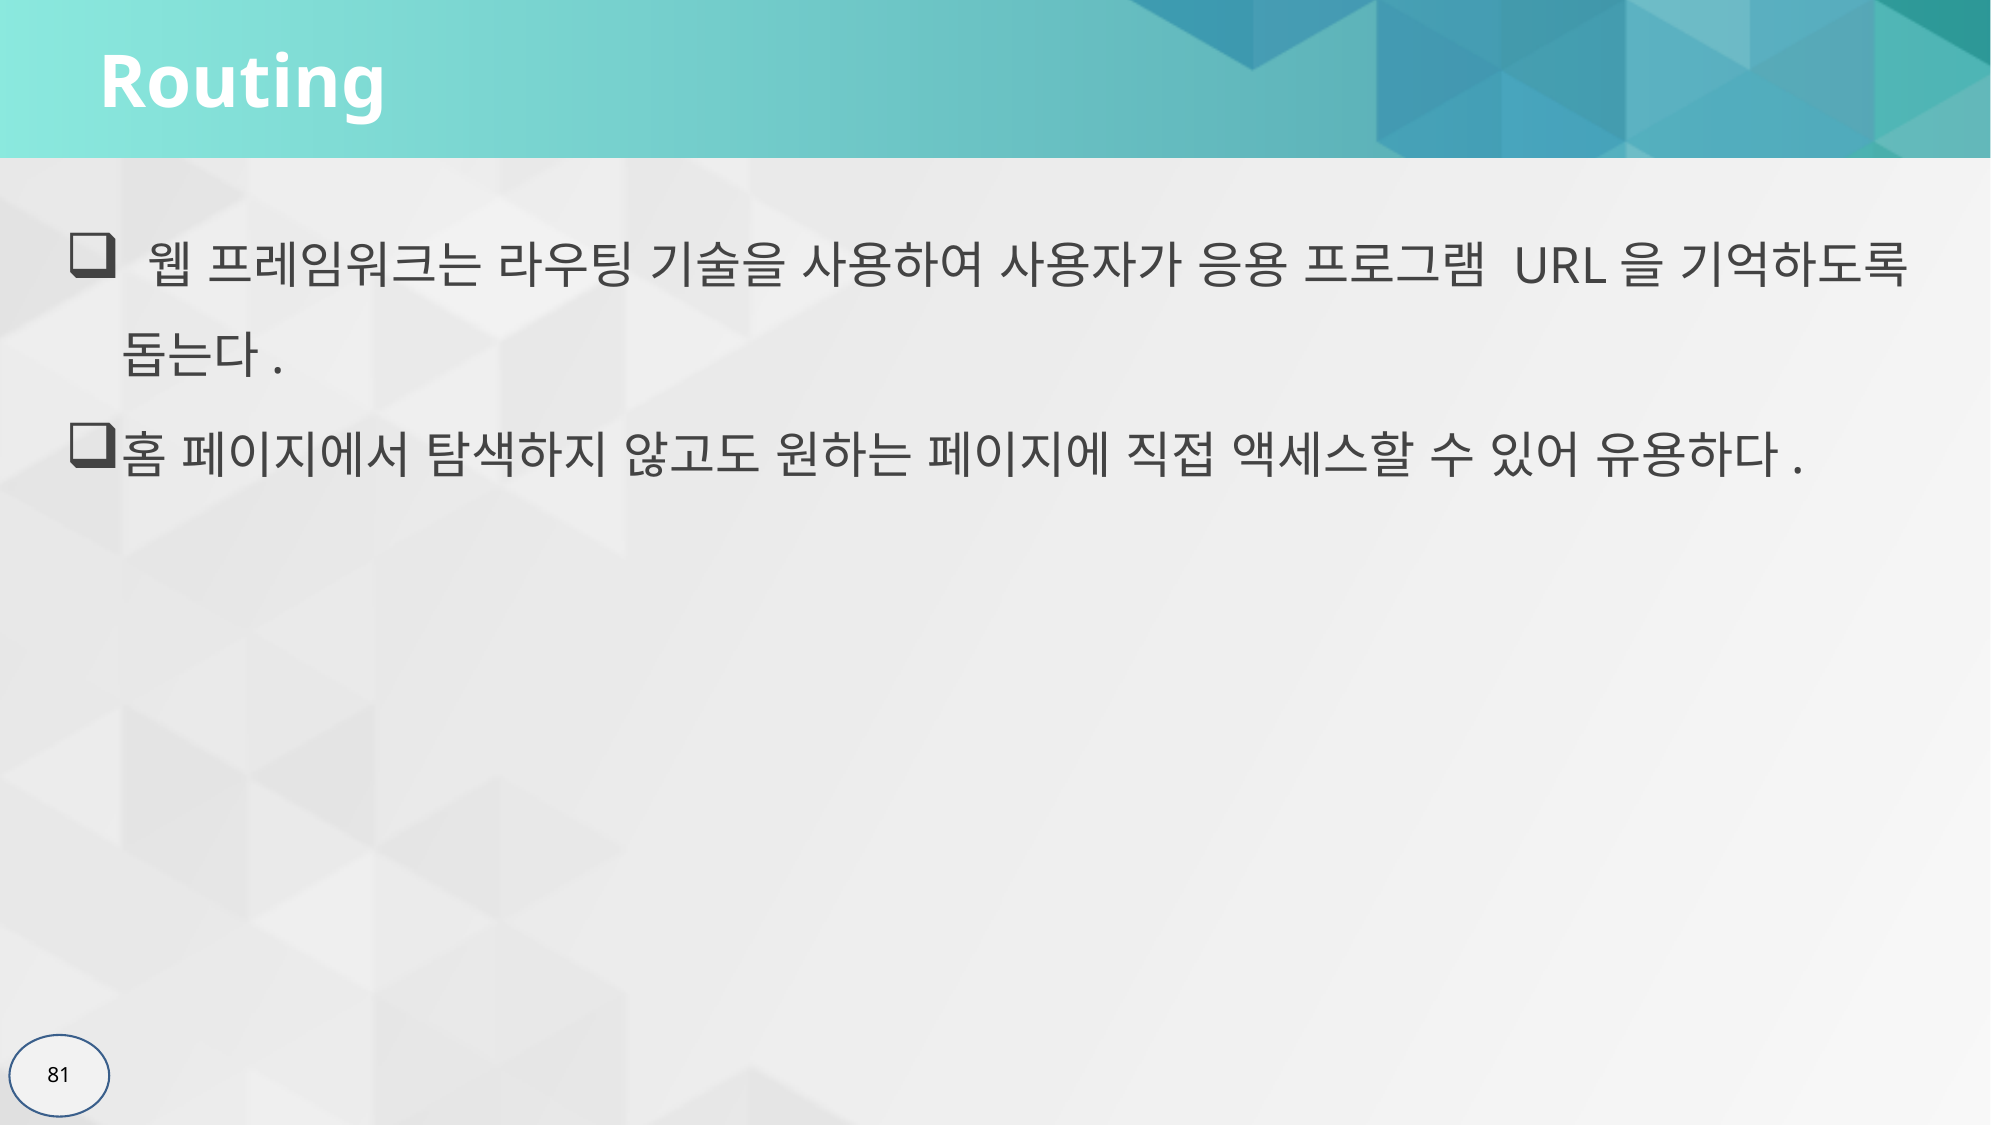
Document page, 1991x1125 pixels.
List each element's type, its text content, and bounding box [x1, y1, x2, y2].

list 웹 프레임워크는 라우팅 기술을 사용하여 사용자가 응용 프로그램 URL을 기억하도록 돕는다. 홈 페이지에서 탐색하지 않고도 원하는 페이지에 직접 액세스할 수 있어 유용하다. [50, 196, 1929, 563]
picture [0, 0, 1991, 1125]
title Routing [83, 0, 1681, 158]
